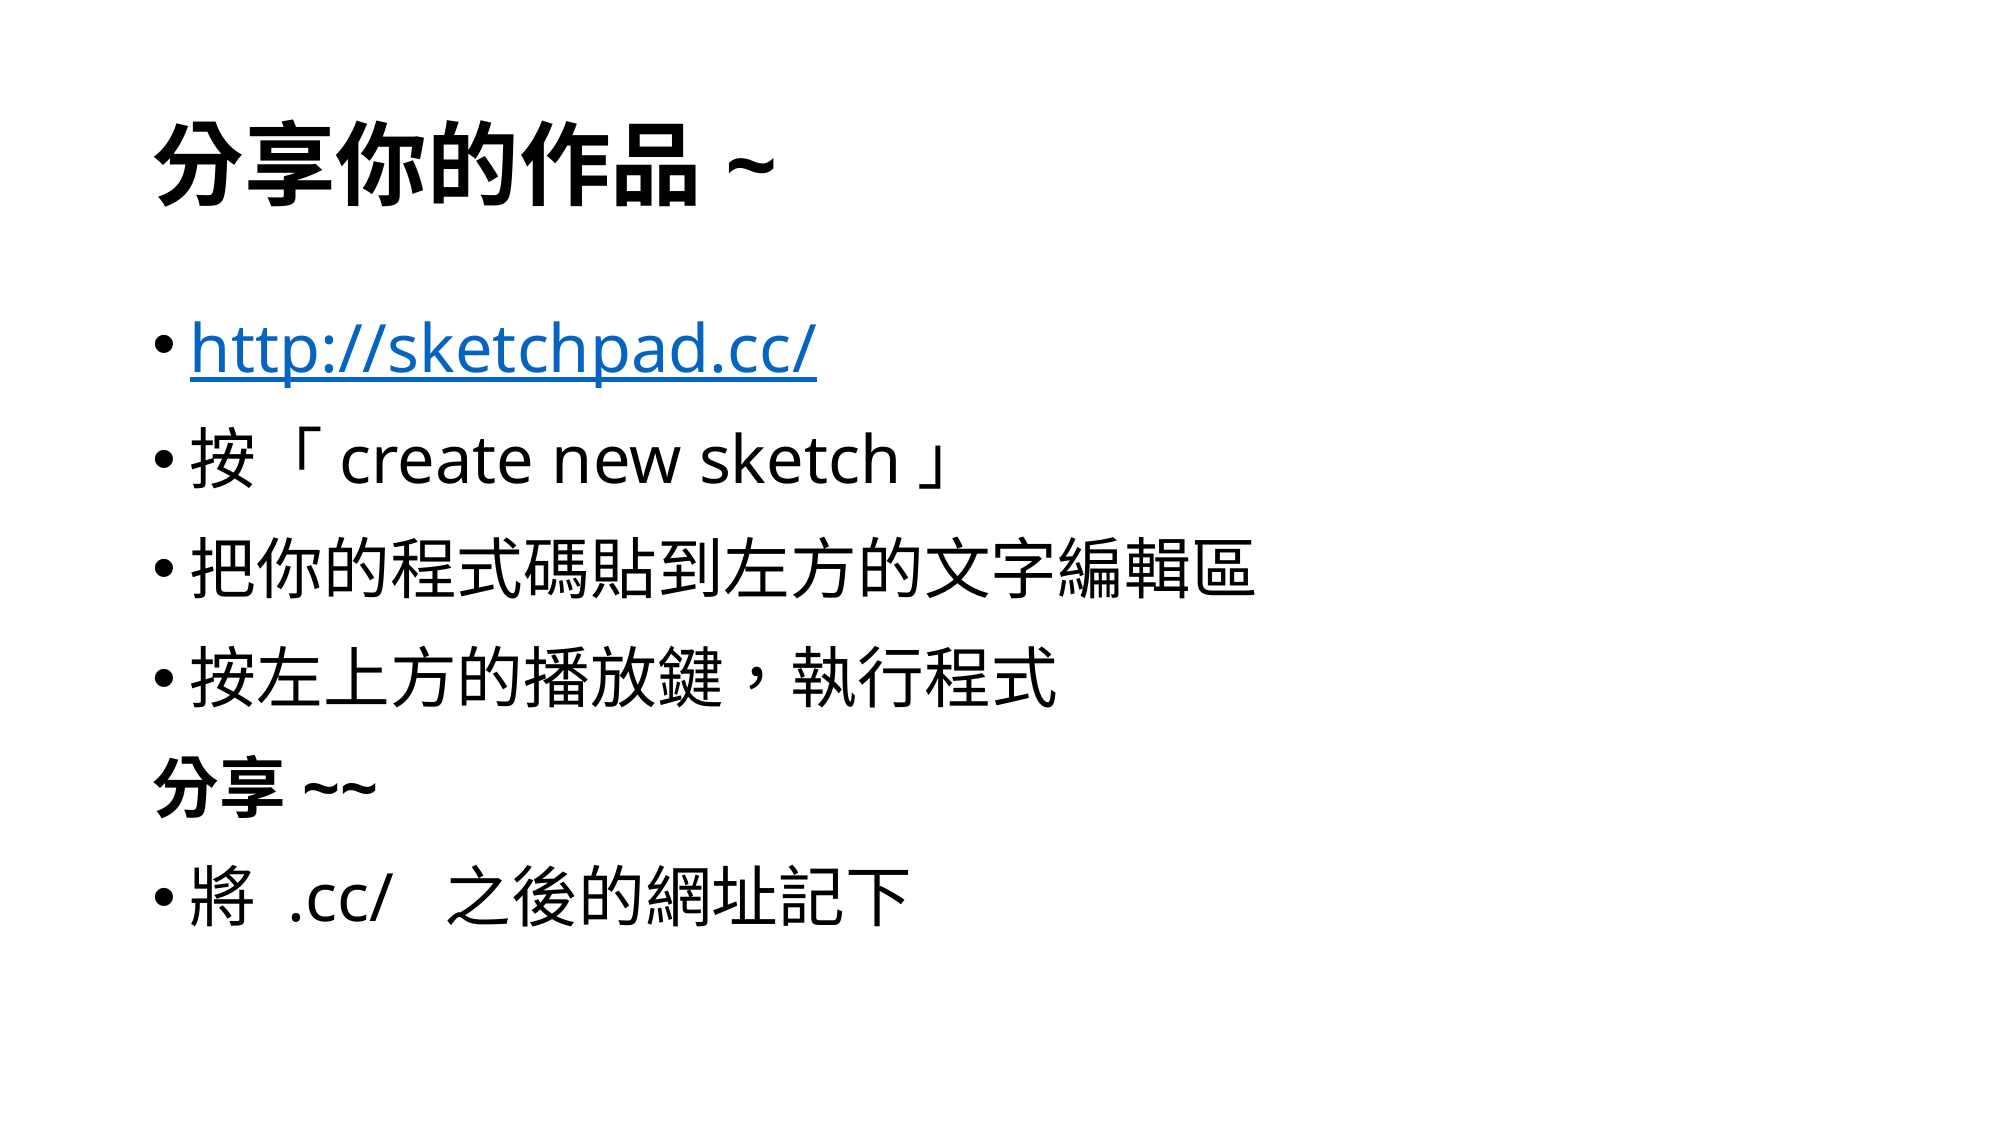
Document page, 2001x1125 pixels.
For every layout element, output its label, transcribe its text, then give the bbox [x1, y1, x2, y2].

list http://sketchpad.cc/ 按「create new sketch」 把你的程式碼貼到左方的文字編輯區 按左上方的播放鍵，執行程式 分享~~ 將 .cc/ 之後的網址記下 [137, 299, 1863, 1053]
title 分享你的作品~ [137, 59, 1863, 278]
